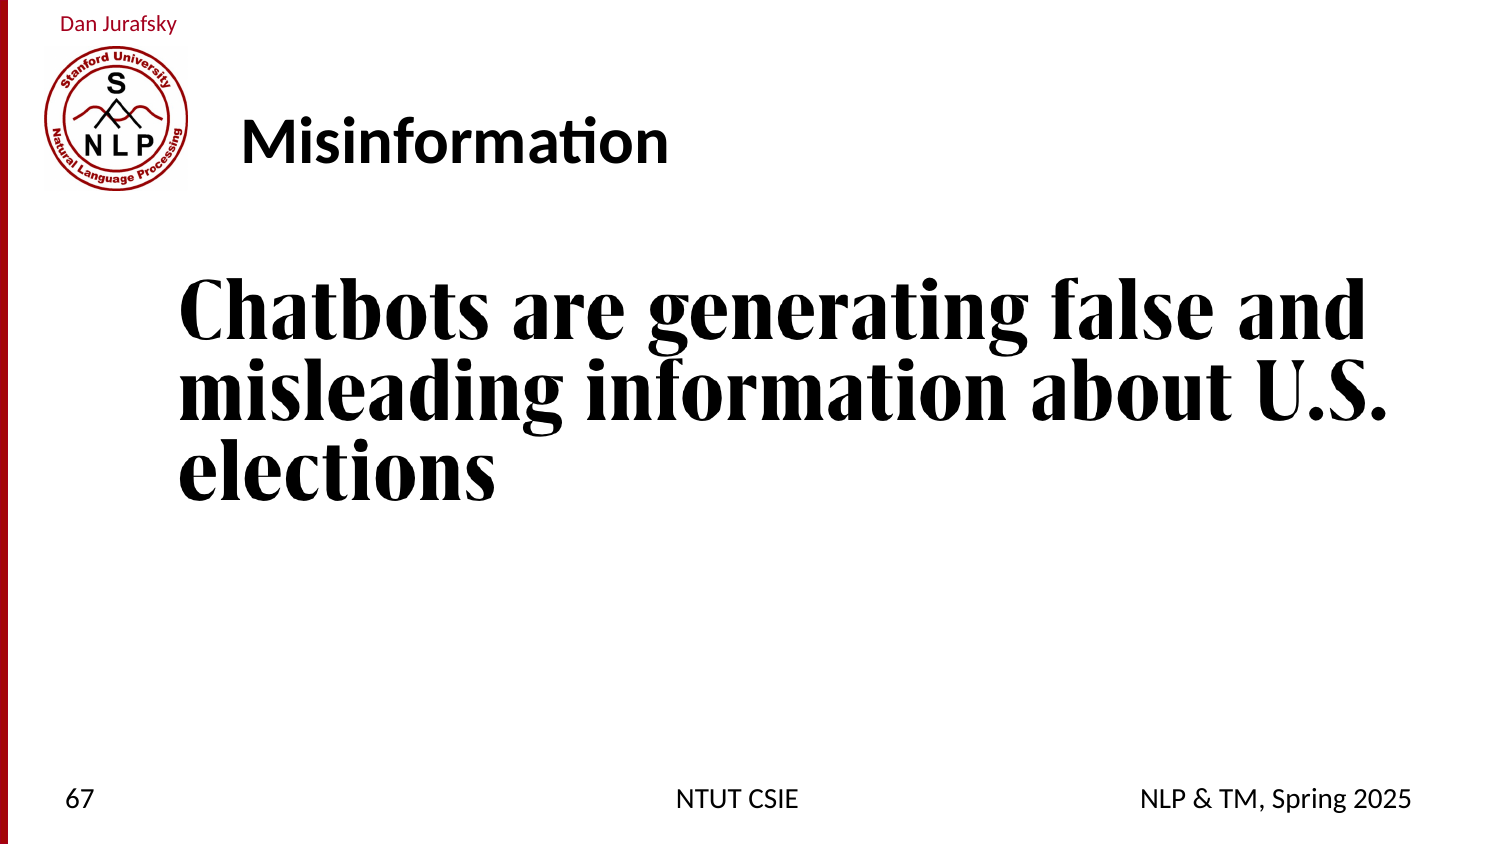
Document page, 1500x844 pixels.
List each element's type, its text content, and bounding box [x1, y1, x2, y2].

title Misinformation [225, 62, 1450, 185]
footer NTUT CSIE [499, 771, 976, 829]
picture [44, 46, 188, 191]
slide_number 67 [49, 771, 376, 829]
slide_number NLP & TM, Spring 2025 [1124, 771, 1451, 829]
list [168, 261, 1398, 509]
